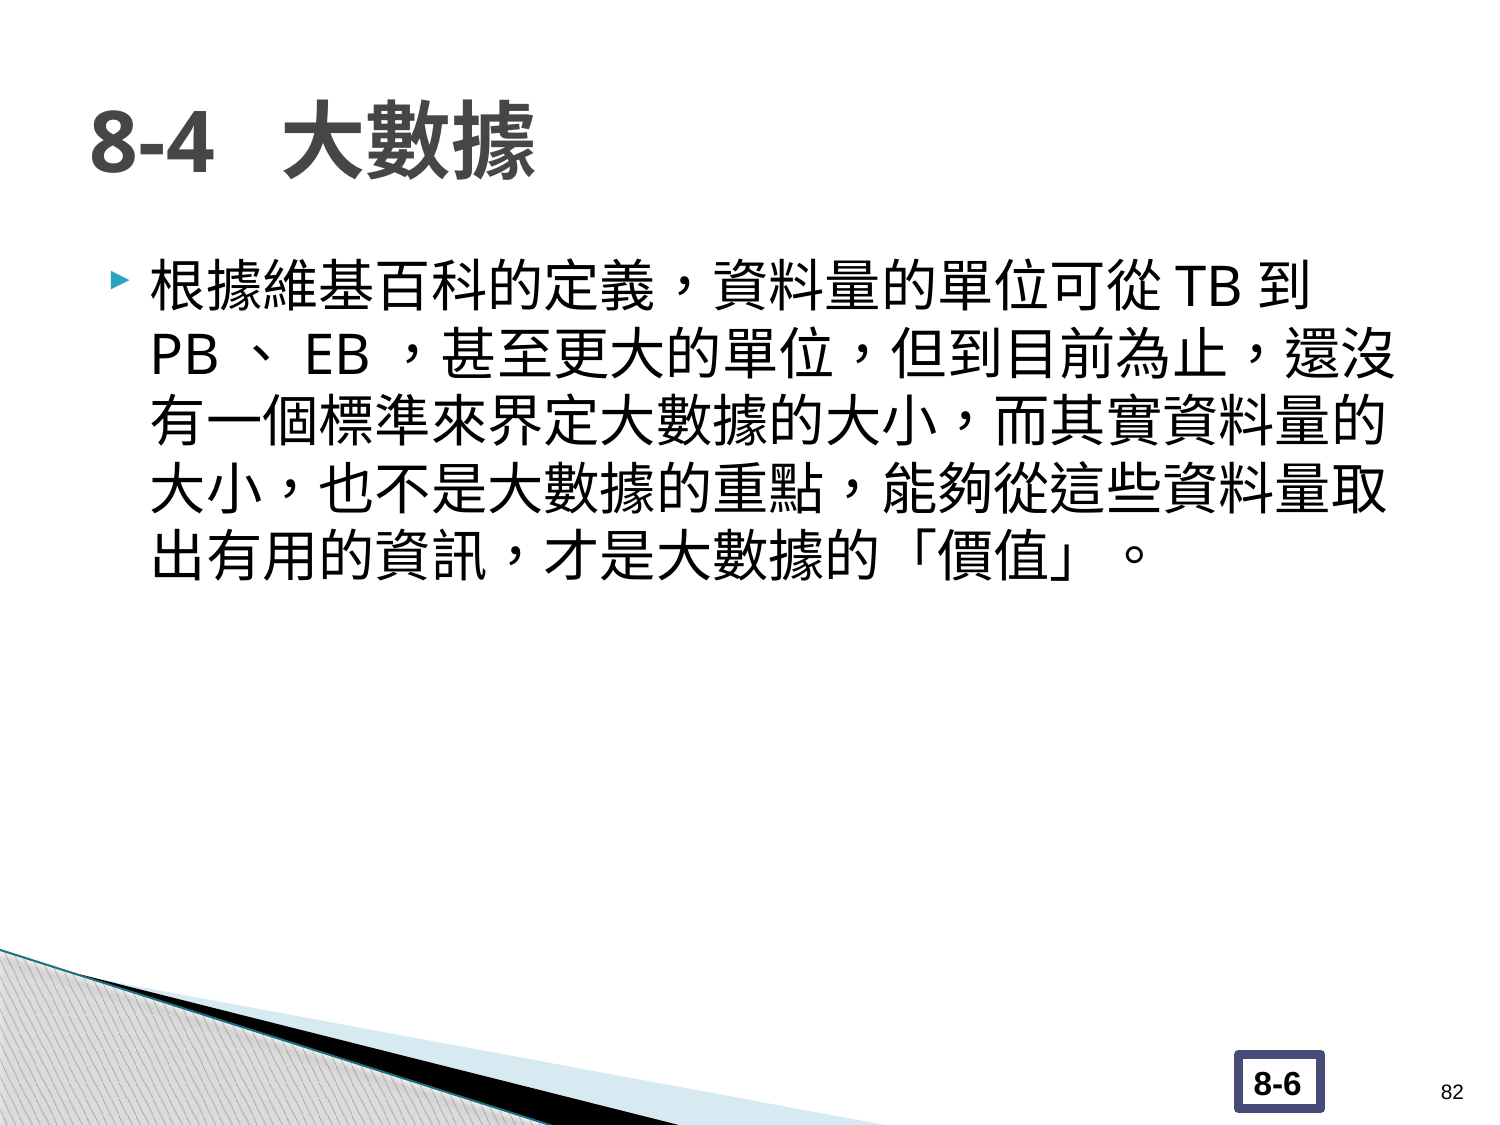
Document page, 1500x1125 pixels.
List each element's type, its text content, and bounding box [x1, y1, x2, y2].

slide_number 82 [1418, 1051, 1479, 1112]
title 8-4 大數據 [75, 45, 1425, 233]
list 根據維基百科的定義，資料量的單位可從TB到PB、EB，甚至更大的單位，但到目前為止，還沒有一個標準來界定大數據的大小，而其實資料量的大小，也不是大數據的重點，能夠從這些資料量取出有用的資訊，才是大數據的「價值」。 [75, 243, 1425, 986]
